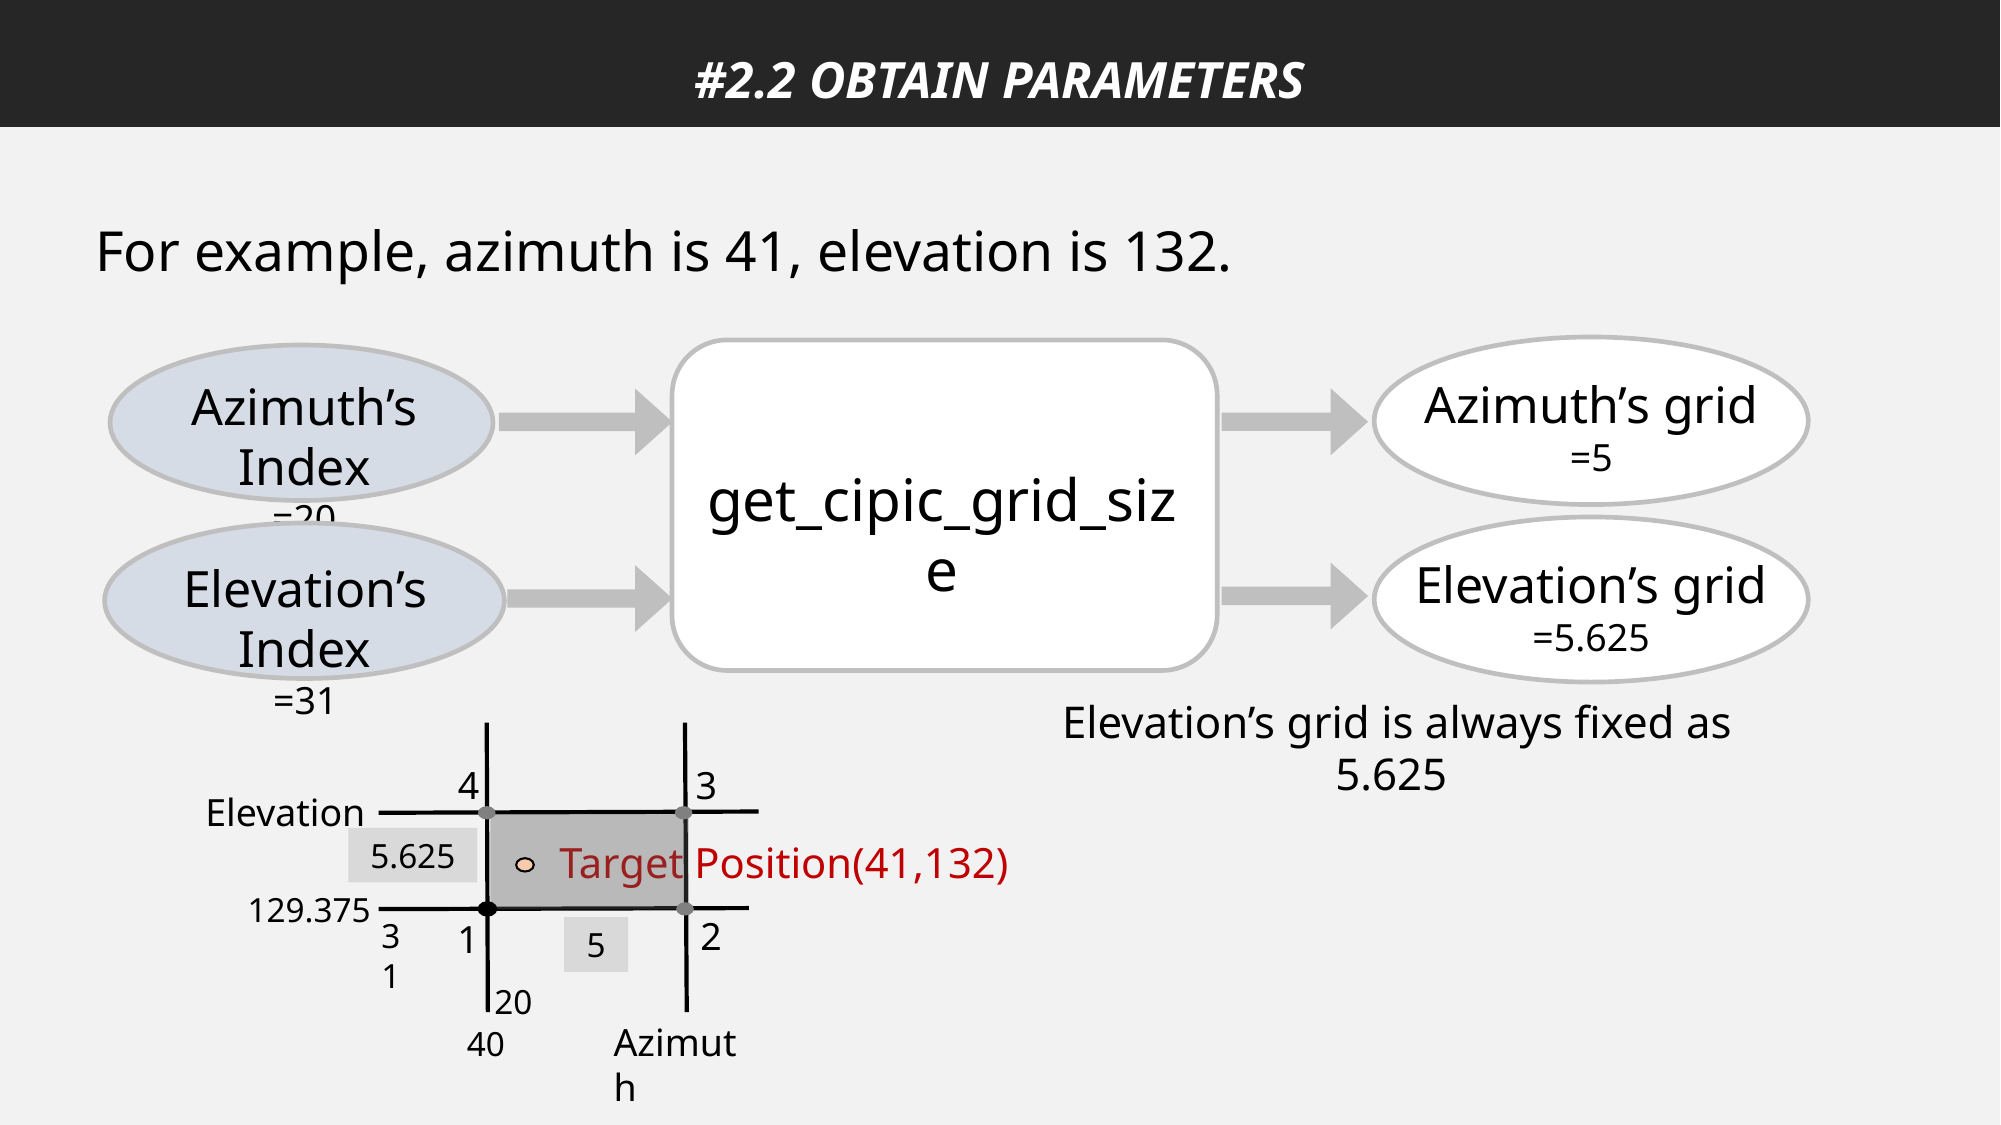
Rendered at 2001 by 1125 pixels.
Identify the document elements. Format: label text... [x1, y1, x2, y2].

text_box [109, 344, 499, 501]
text_box #2.2 OBTAIN PARAMETERS [0, 0, 2000, 128]
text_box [1371, 516, 1811, 683]
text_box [1371, 336, 1811, 505]
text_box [672, 339, 1218, 671]
text_box [511, 565, 672, 632]
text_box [99, 522, 511, 679]
text_box [1221, 562, 1369, 630]
text_box [499, 388, 669, 456]
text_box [190, 722, 1059, 1073]
text_box [1221, 388, 1369, 456]
